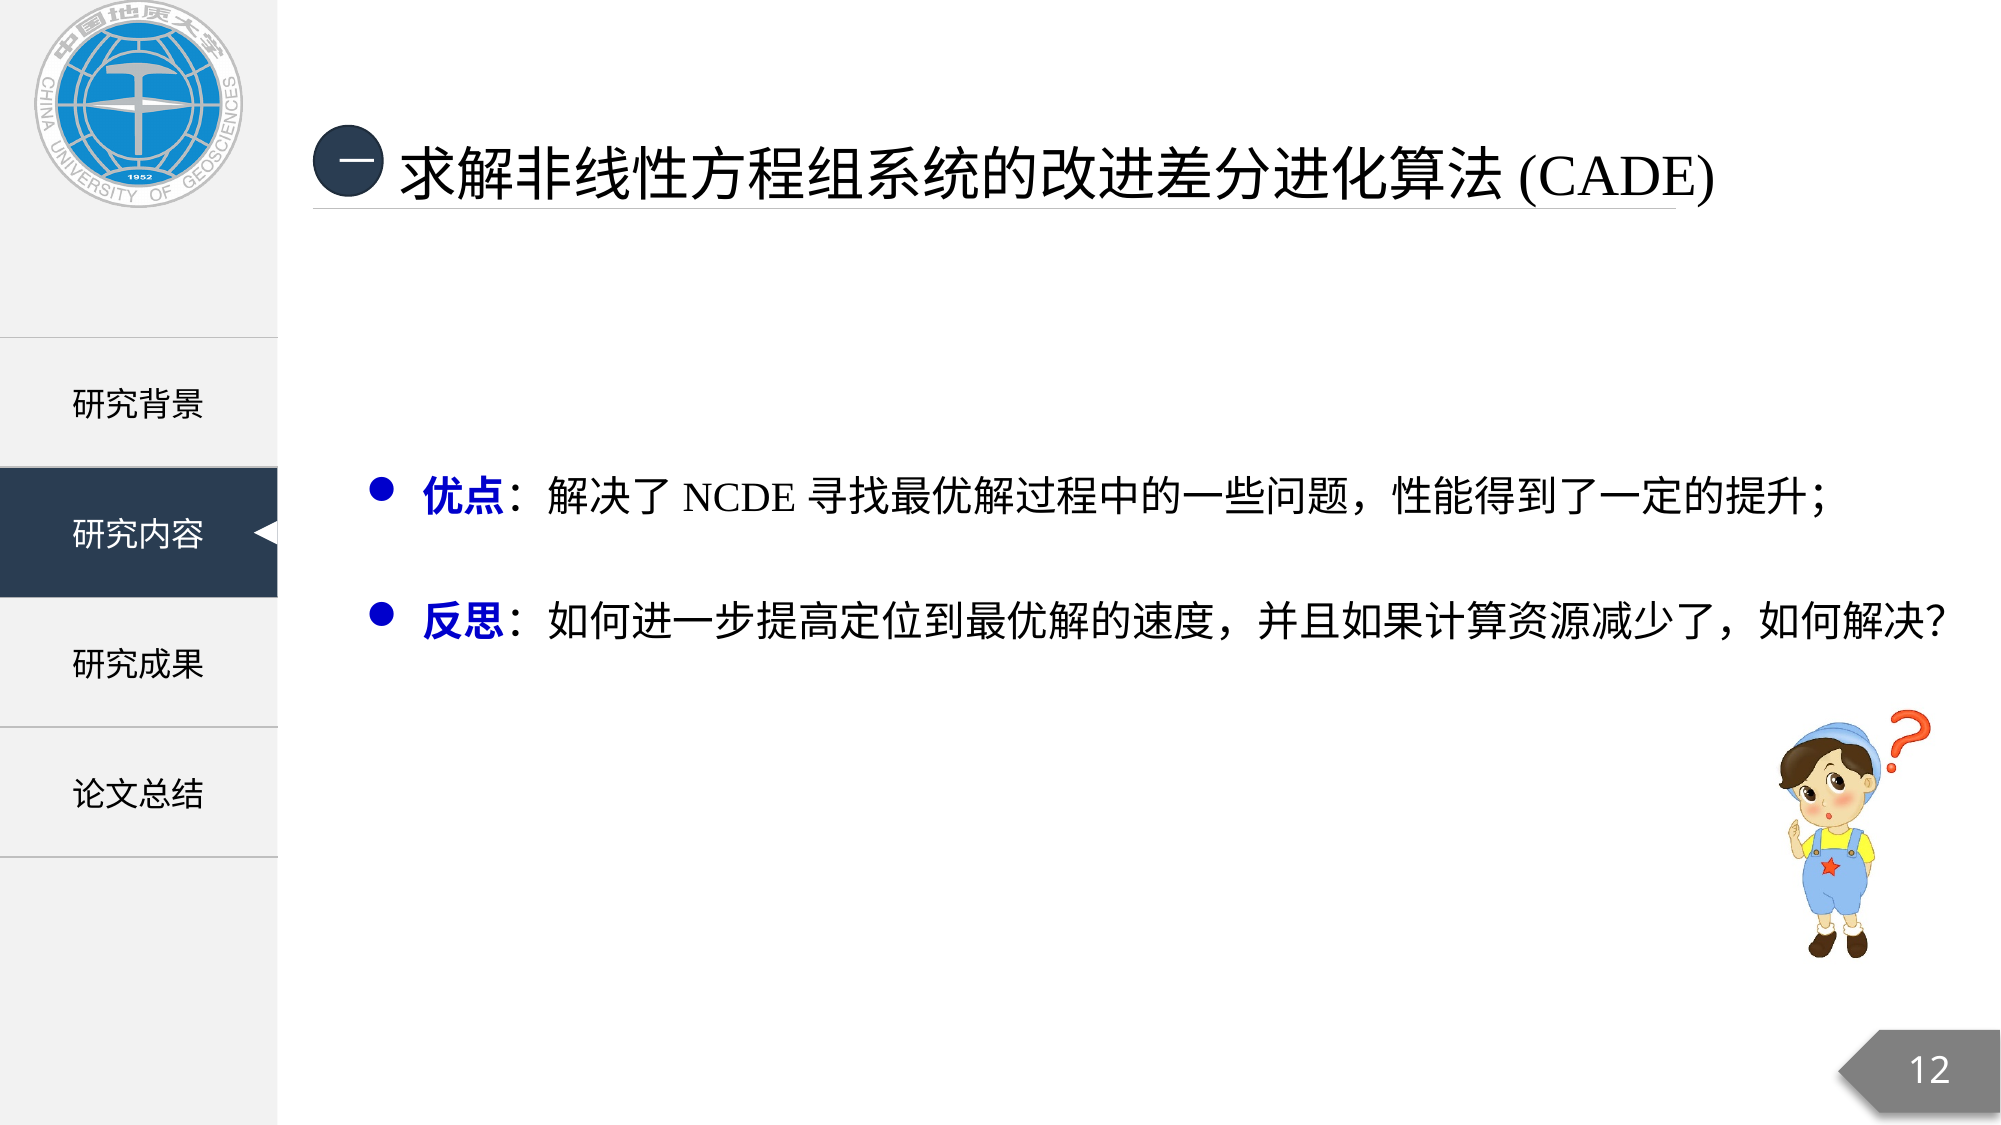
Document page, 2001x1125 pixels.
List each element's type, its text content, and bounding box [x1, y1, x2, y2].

picture [1715, 680, 1959, 983]
picture [34, 0, 243, 208]
text_box 求解非线性方程组系统的改进差分进化算法(CADE) [383, 94, 1746, 215]
text_box 优点：解决了NCDE寻找最优解过程中的一些问题，性能得到了一定的提升； 反思：如何进一步提高定位到最优解的速度，并且如果计算资源减少了，如何解决？ [351, 412, 1975, 852]
text_box 一 [312, 124, 384, 197]
